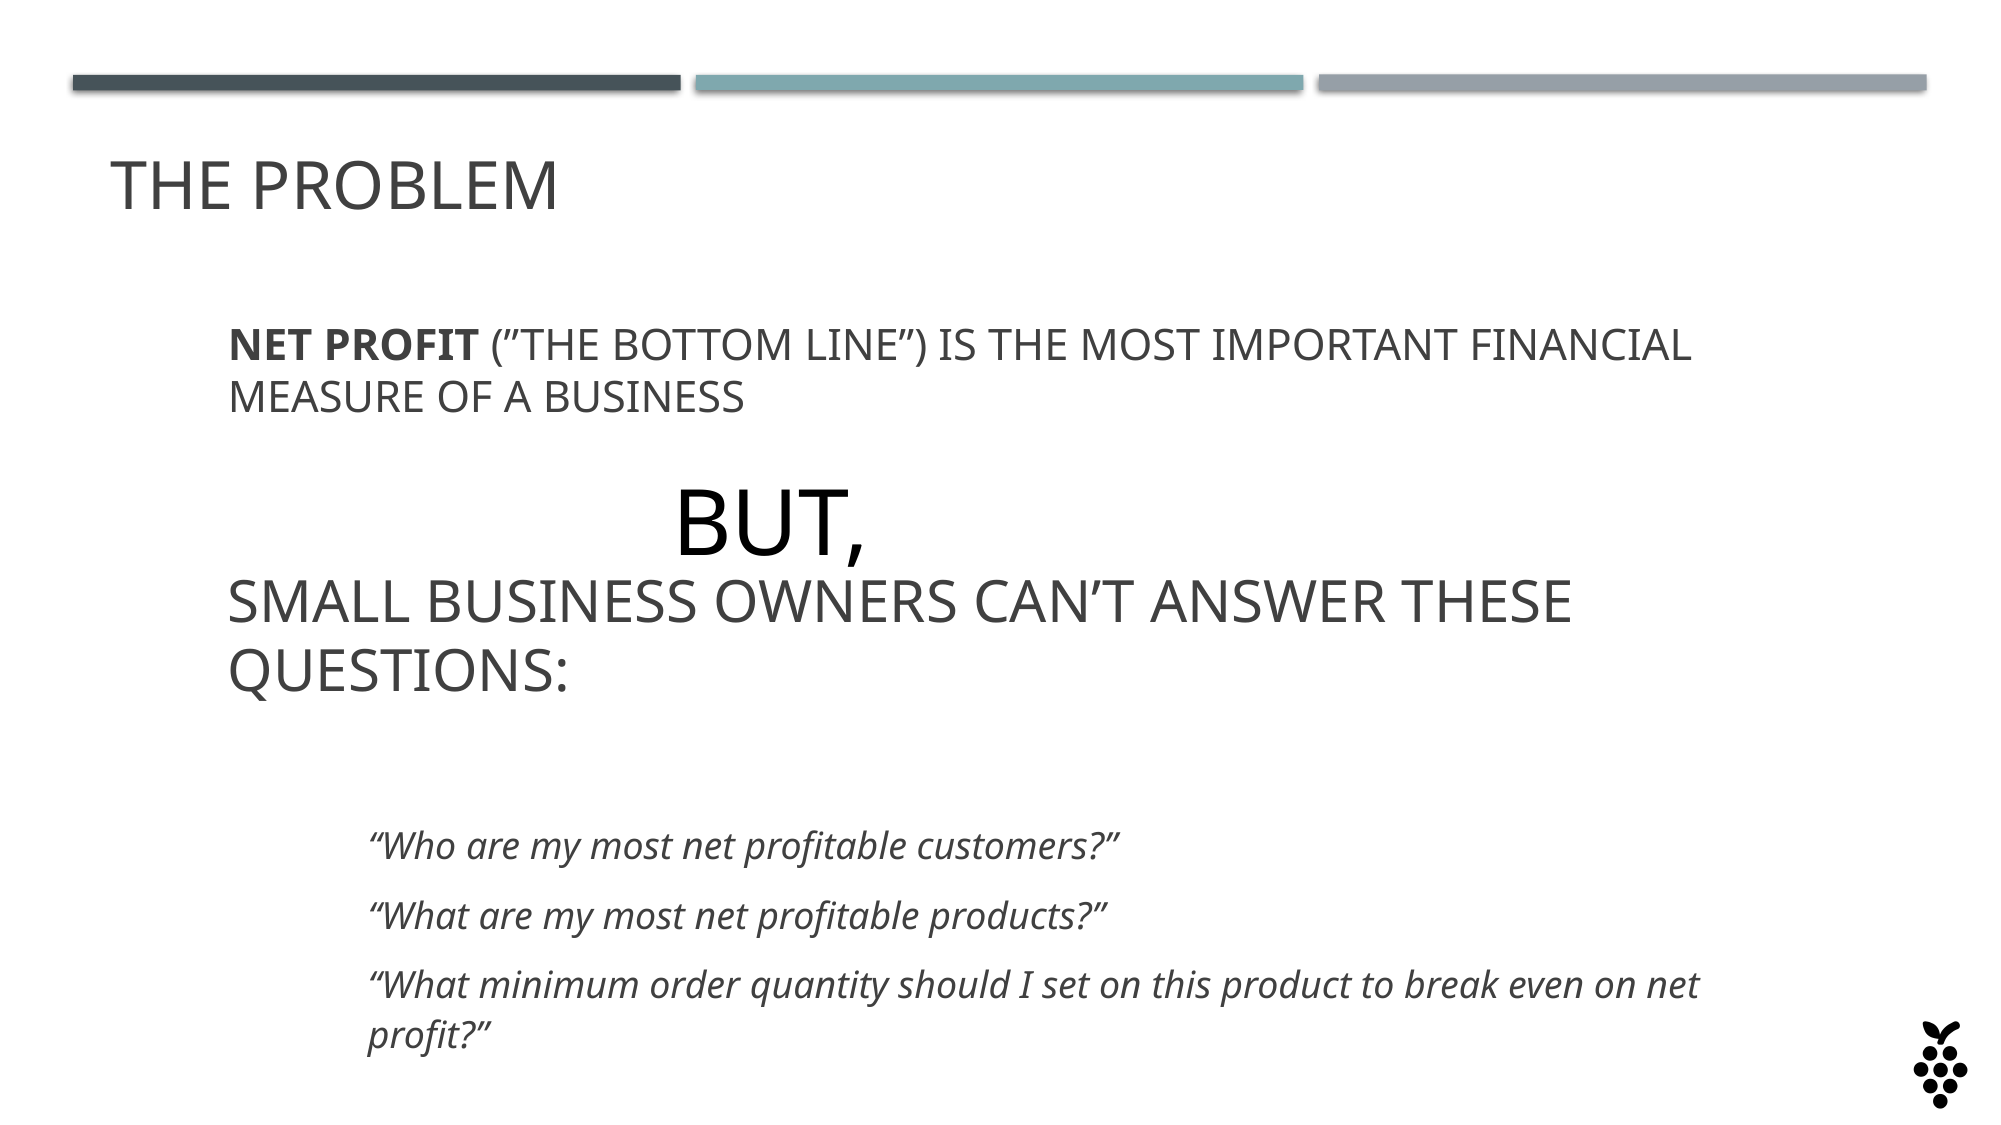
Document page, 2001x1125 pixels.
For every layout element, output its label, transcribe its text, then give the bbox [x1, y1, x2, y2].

picture [1881, 1014, 2000, 1114]
text_box Small business owners can’t answer these questions: [213, 539, 1722, 711]
list “Who are my most net profitable customers?” “What are my most net profitable products?” “What minimum order quantity should I set on this product to break even on net profit?” [352, 794, 1754, 1079]
title Net Profit (”The bottom Line”) is the most important financial measure of a business [213, 257, 1722, 429]
text_box BUT, [657, 456, 884, 539]
text_box The Problem [95, 59, 1605, 231]
